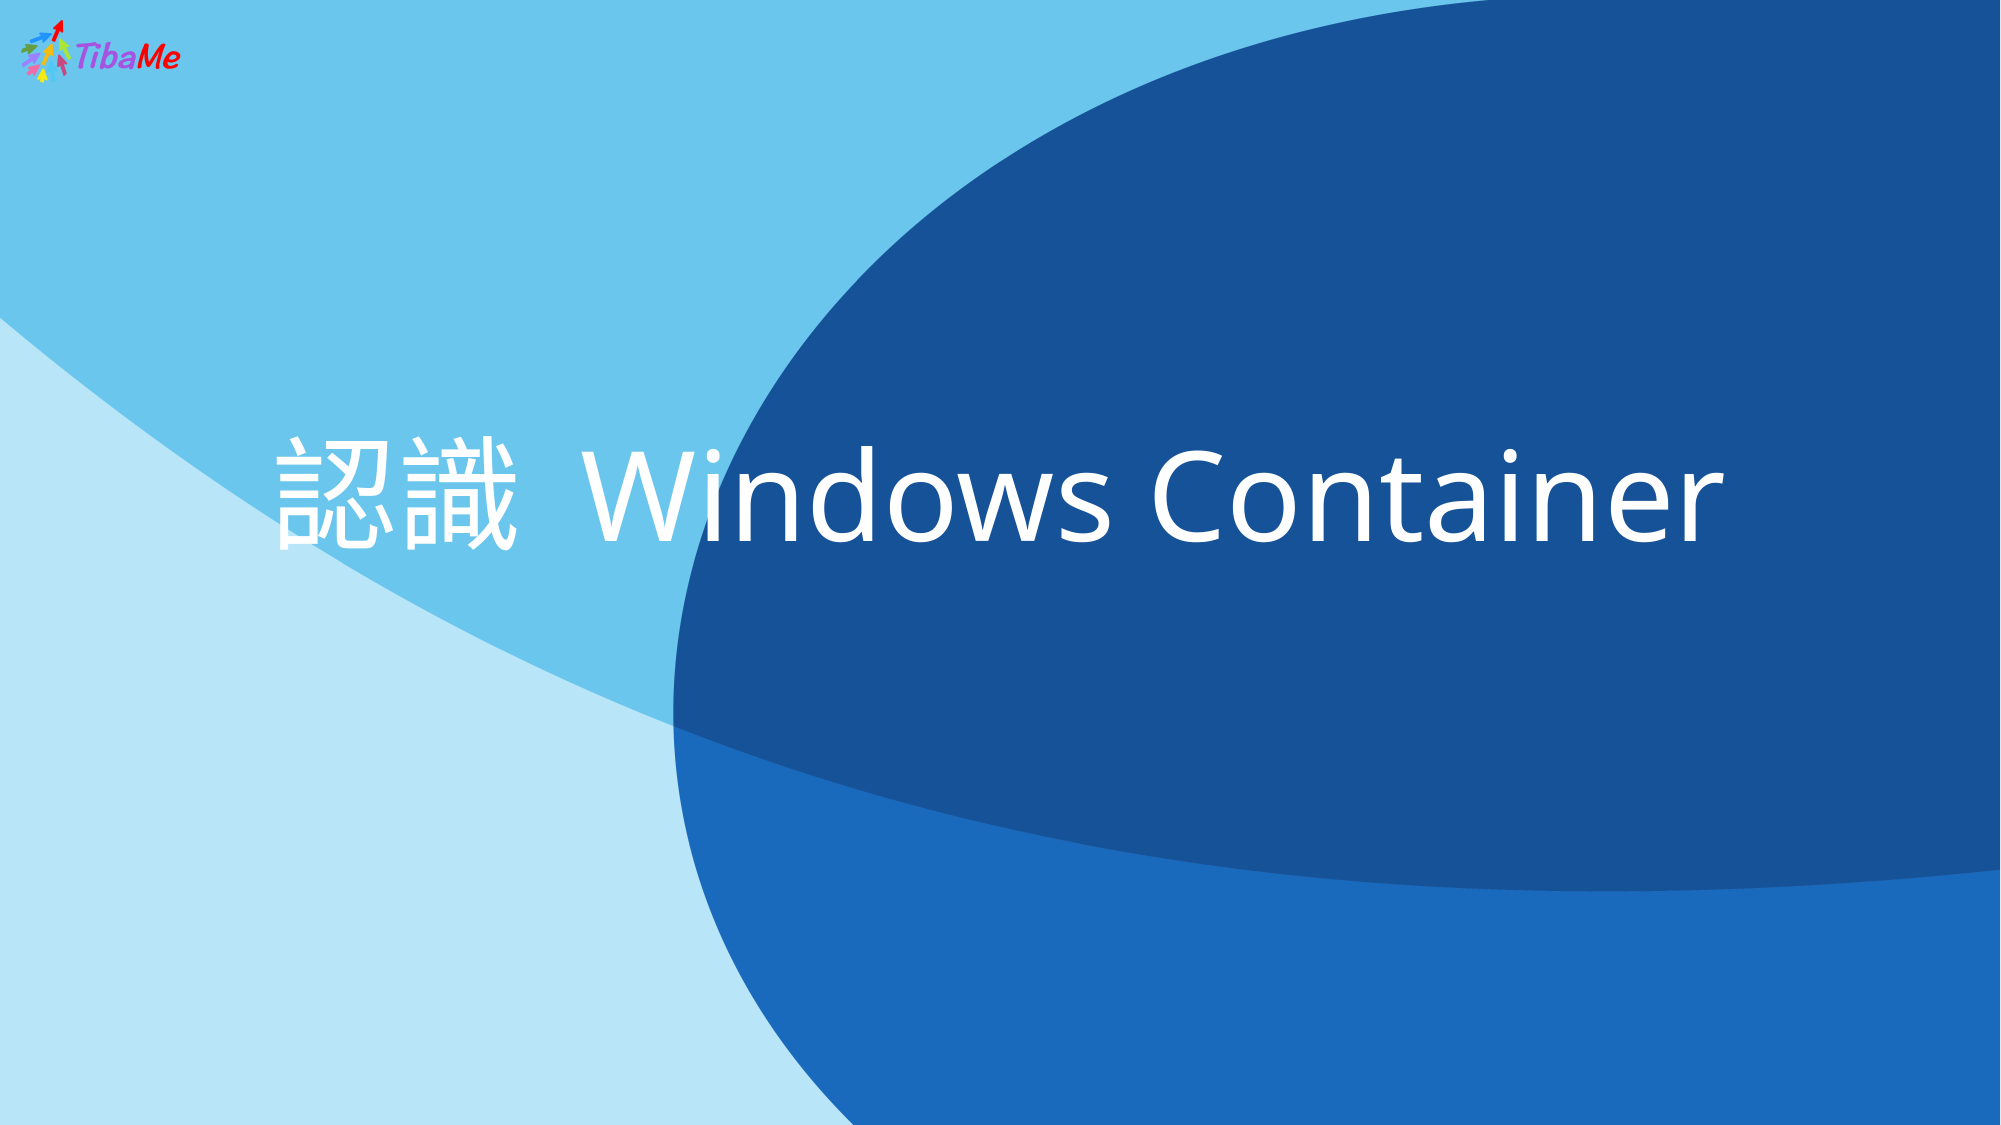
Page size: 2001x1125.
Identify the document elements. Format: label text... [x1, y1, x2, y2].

picture [0, 0, 2001, 1125]
title 認識 Windows Container [249, 184, 1750, 576]
